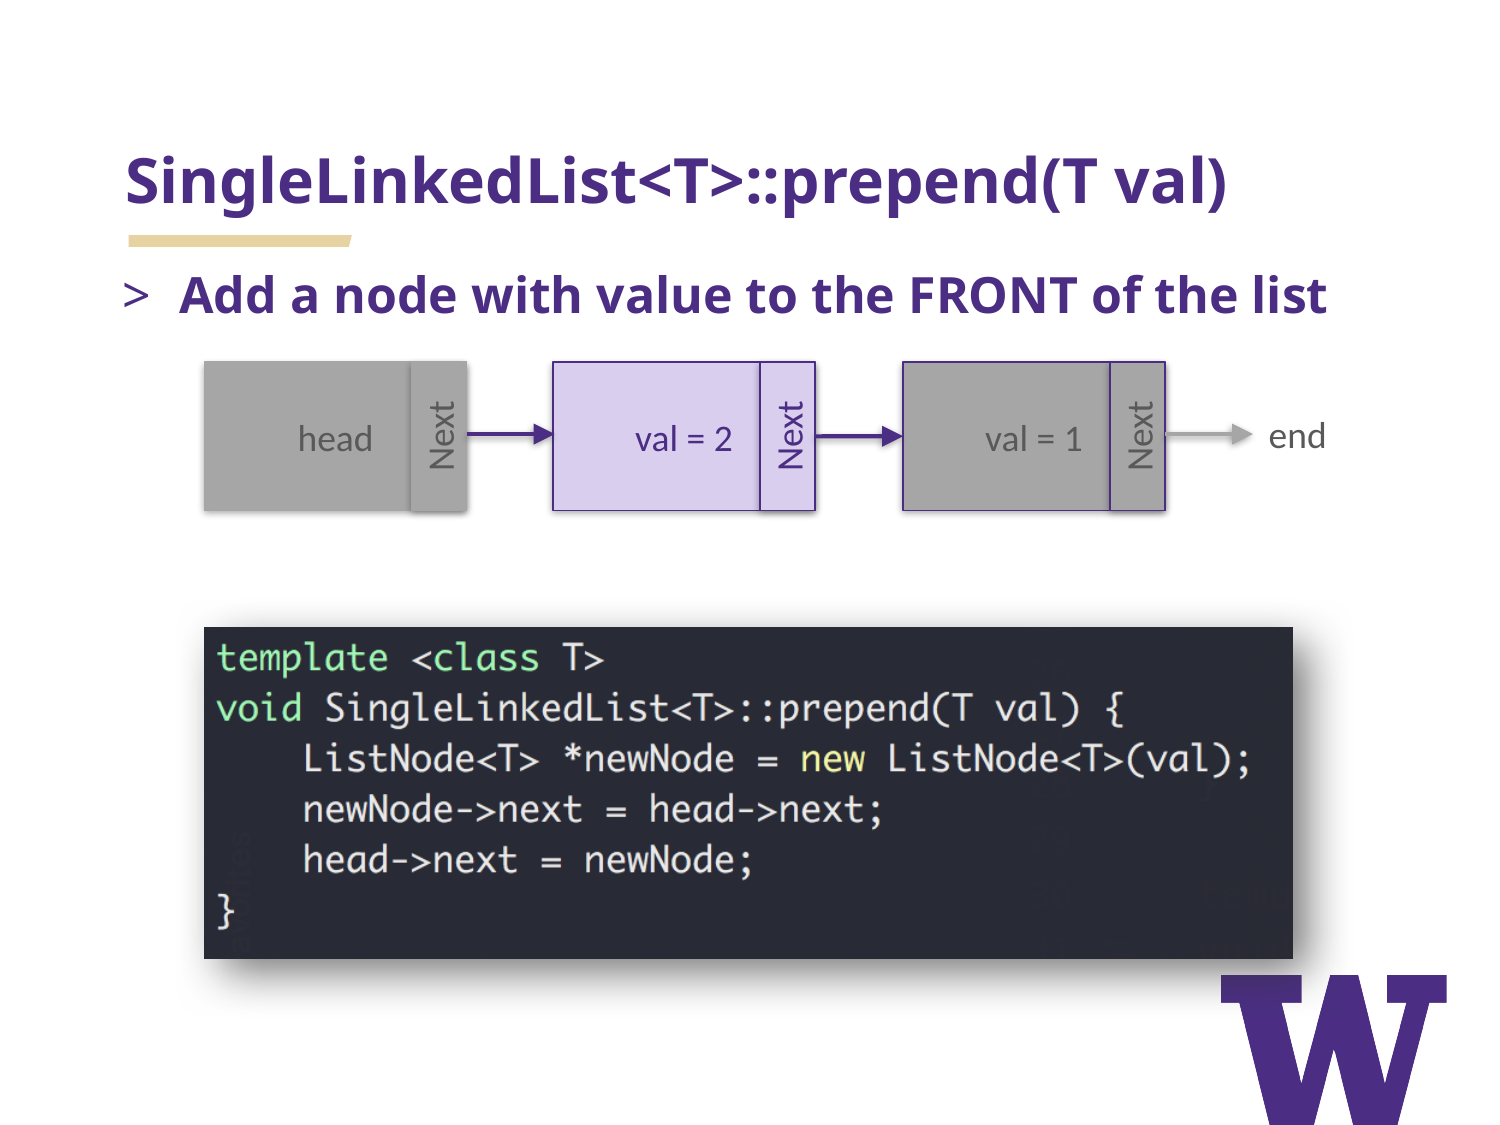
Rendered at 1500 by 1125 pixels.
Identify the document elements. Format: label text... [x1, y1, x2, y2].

text_box end [1253, 403, 1342, 464]
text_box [902, 361, 1166, 511]
title SingleLinkedList<T>::prepend(T val) [110, 60, 1453, 224]
picture [128, 235, 352, 247]
picture [204, 627, 1293, 960]
list Add a node with value to the FRONT of the list [108, 256, 1453, 916]
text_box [204, 361, 467, 511]
picture [1221, 975, 1447, 1125]
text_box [552, 361, 816, 511]
